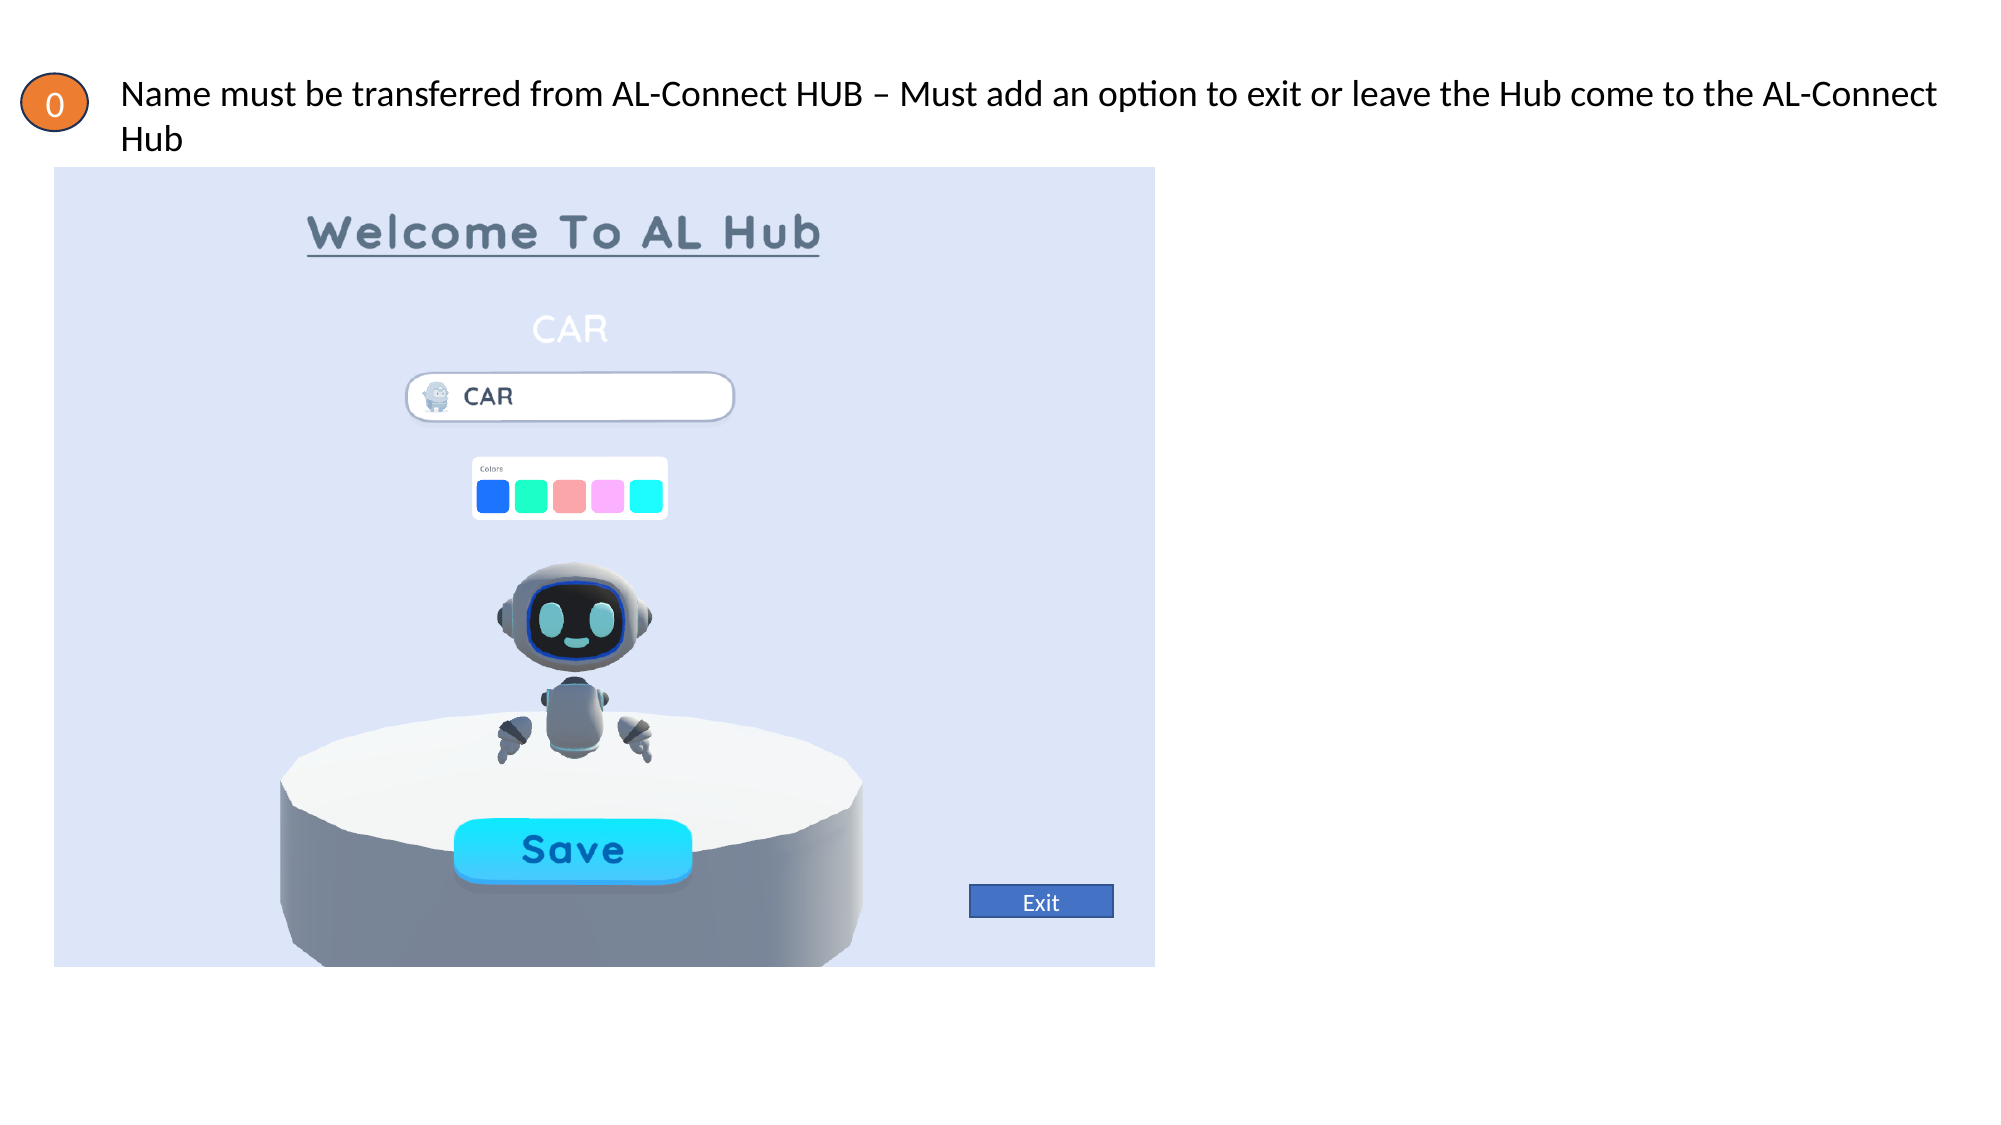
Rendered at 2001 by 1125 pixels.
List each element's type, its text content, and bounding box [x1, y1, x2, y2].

picture [54, 167, 1155, 967]
text_box Name must be transferred from AL-Connect HUB – Must add an option to exit or leave the Hub come to the AL-Connect Hub [105, 61, 1977, 167]
text_box 0 [20, 72, 89, 133]
